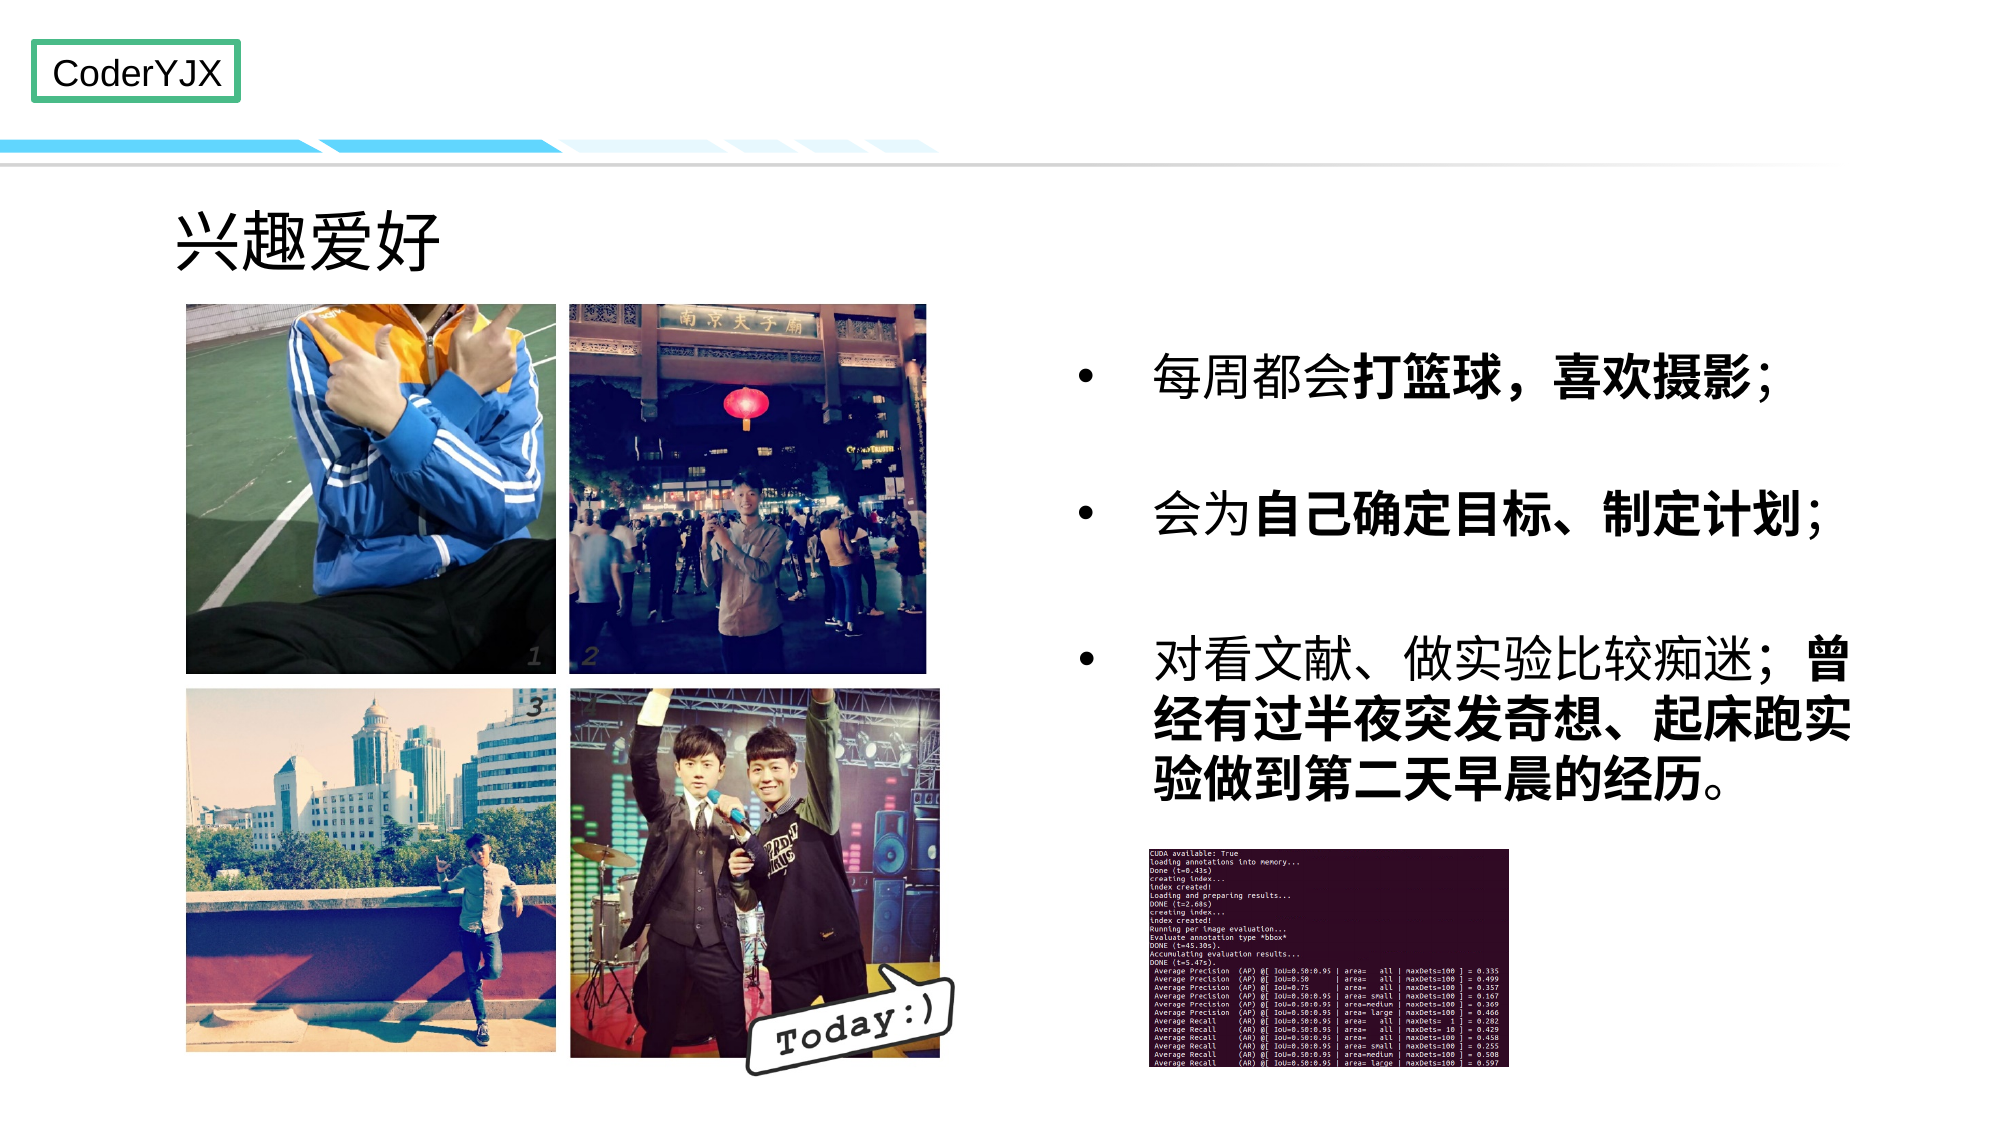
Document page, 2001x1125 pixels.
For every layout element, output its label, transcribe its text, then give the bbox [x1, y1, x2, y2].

list 会为自己确定目标、制定计划； [1062, 474, 1888, 536]
title 兴趣爱好 [174, 200, 889, 279]
picture [0, 163, 1851, 167]
list 对看文献、做实验比较痴迷；曾经有过半夜突发奇想、起床跑实验做到第二天早晨的经历。 [1063, 620, 1889, 682]
picture [162, 280, 963, 1081]
picture [1149, 849, 1509, 1067]
list 每周都会打篮球，喜欢摄影； [1062, 338, 1788, 419]
